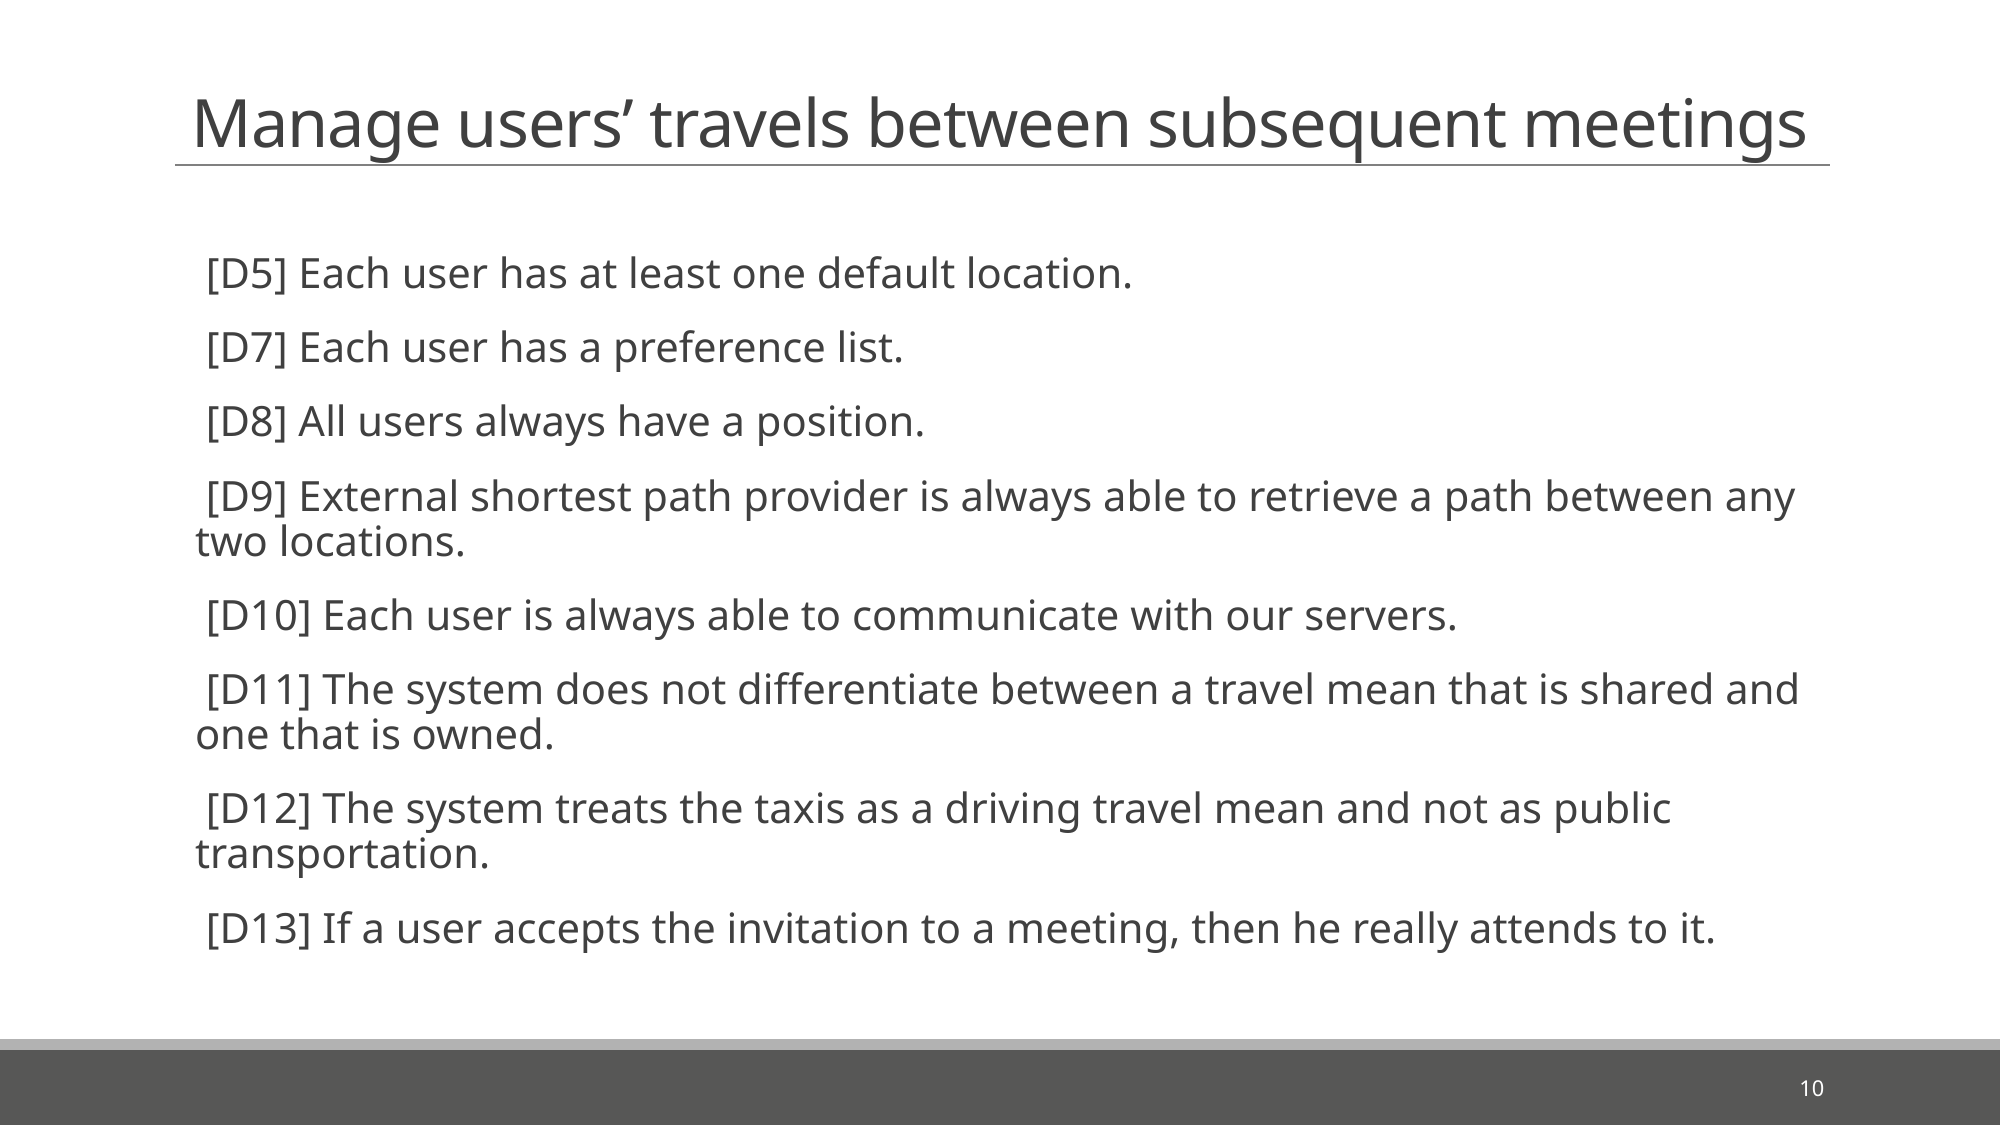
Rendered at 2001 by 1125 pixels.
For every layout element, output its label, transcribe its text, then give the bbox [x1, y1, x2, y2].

title Manage users’ travels between subsequent meetings [0, 0, 2000, 169]
list [D5] Each user has at least one default location. [D7] Each user has a preference list. [D8] All users always have a position. [D9] External shortest path provider is always able to retrieve a path between any two locations. [D10] Each user is always able to communicate with our servers. [D11] The system does not differentiate between a travel mean that is shared and one that is owned. [D12] The system treats the taxis as a driving travel mean and not as public transportation. [D13] If a user accepts the invitation to a meeting, then he really attends to it. [180, 182, 1830, 1023]
slide_number 10 [1624, 1059, 1840, 1120]
